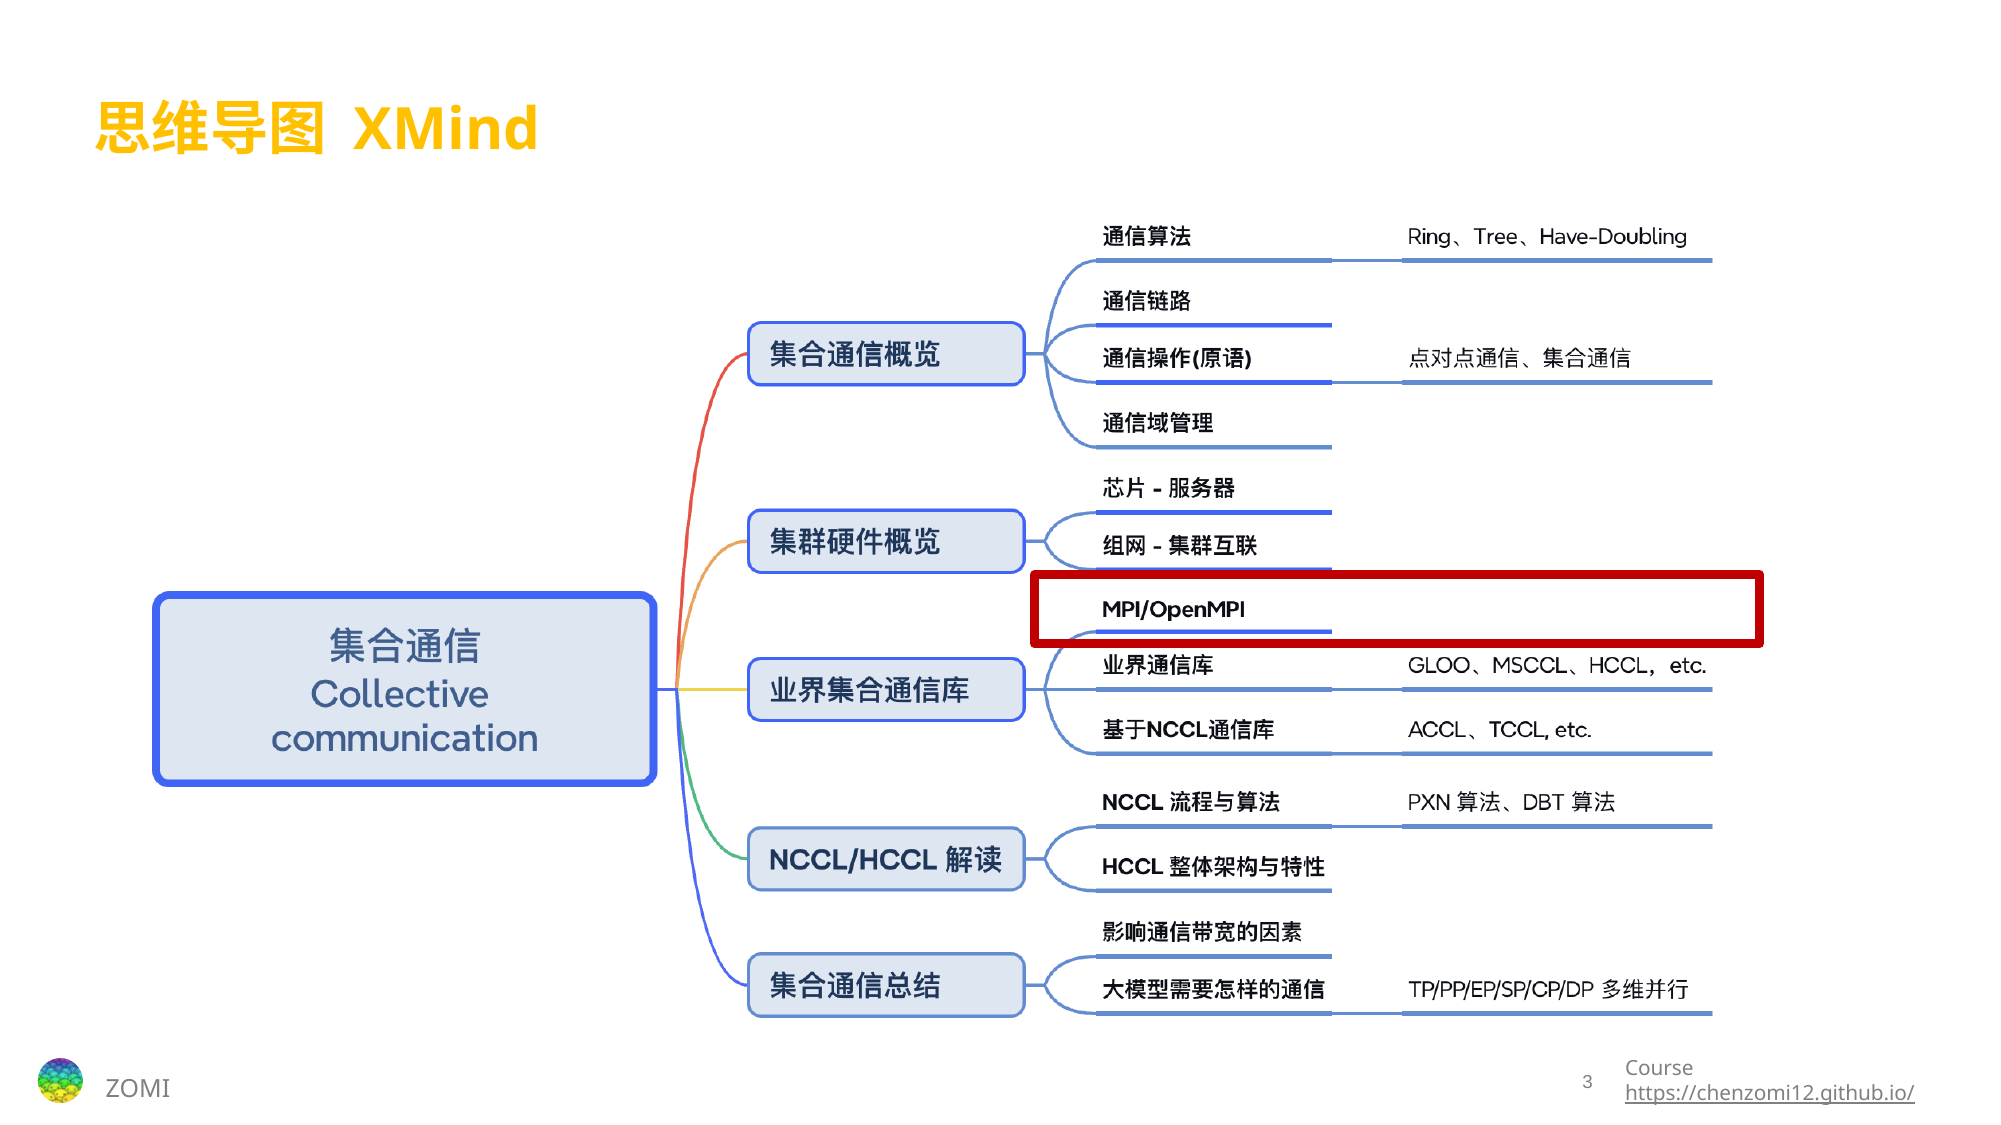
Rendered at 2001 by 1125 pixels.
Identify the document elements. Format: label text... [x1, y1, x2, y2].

picture [96, 210, 1760, 1043]
title 思维导图 XMind [79, 78, 1910, 175]
picture [38, 1059, 82, 1103]
